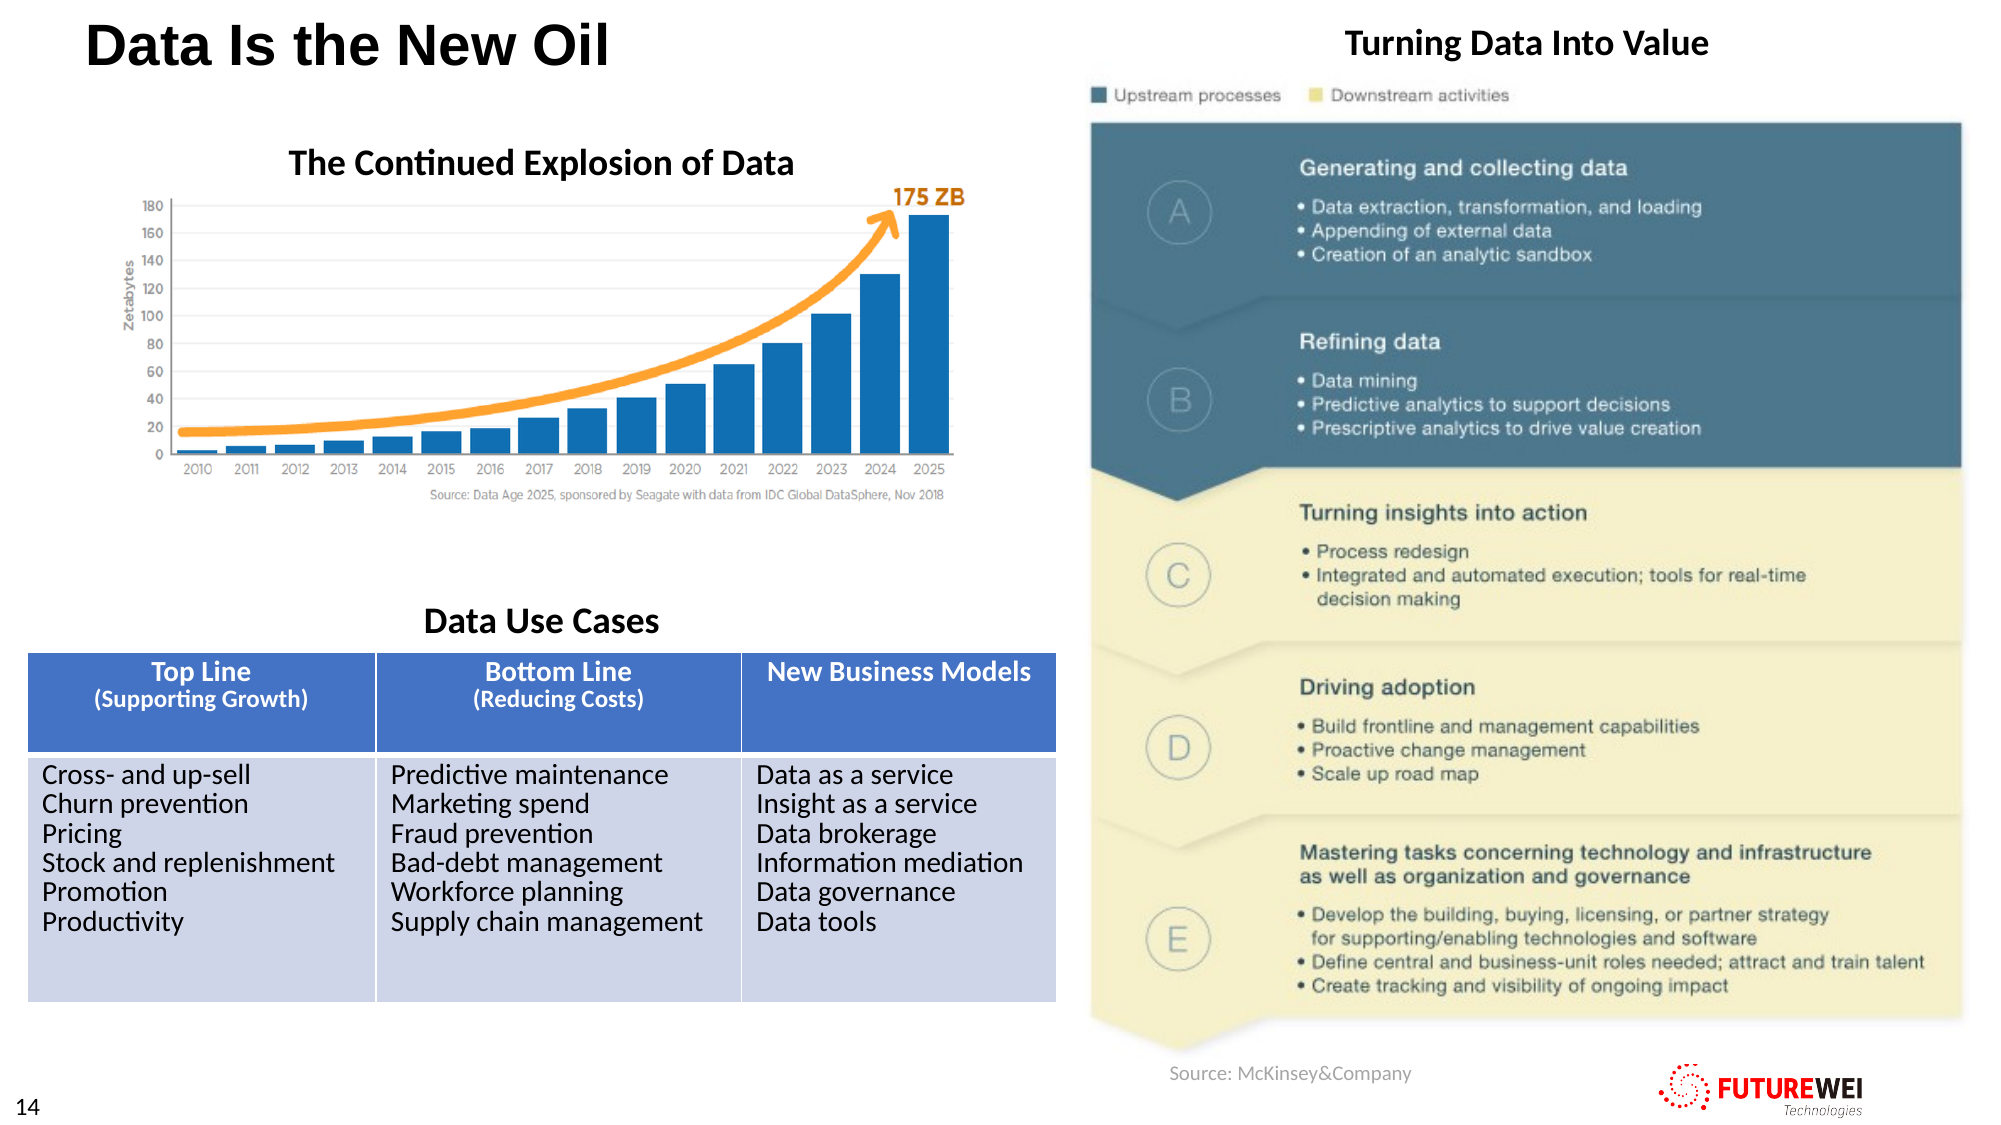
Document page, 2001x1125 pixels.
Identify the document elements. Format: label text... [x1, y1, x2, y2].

title Data Is the New Oil [70, 7, 1835, 100]
slide_number 14 [0, 1083, 78, 1125]
table_cell Cross- and up-sell Churn prevention Pricing Stock and replenishment Promotion Productivity [28, 758, 375, 1002]
text_box Source: McKinsey&Company [1154, 1064, 1427, 1093]
text_box Turning Data Into Value [1330, 11, 1726, 61]
text_box Data Use Cases [409, 588, 675, 649]
table_header Bottom Line (Reducing Costs) [377, 653, 741, 752]
picture [1085, 61, 1970, 1125]
table_cell Predictive maintenance Marketing spend Fraud prevention Bad-debt management Workforce planning Supply chain management [377, 758, 741, 1002]
table_header New Business Models [742, 653, 1056, 752]
table_header Top Line (Supporting Growth) [28, 653, 375, 752]
text_box The Continued Explosion of Data [273, 130, 811, 157]
table_cell Data as a service Insight as a service Data brokerage Information mediation Data governance Data tools [742, 758, 1056, 1002]
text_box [97, 157, 987, 508]
